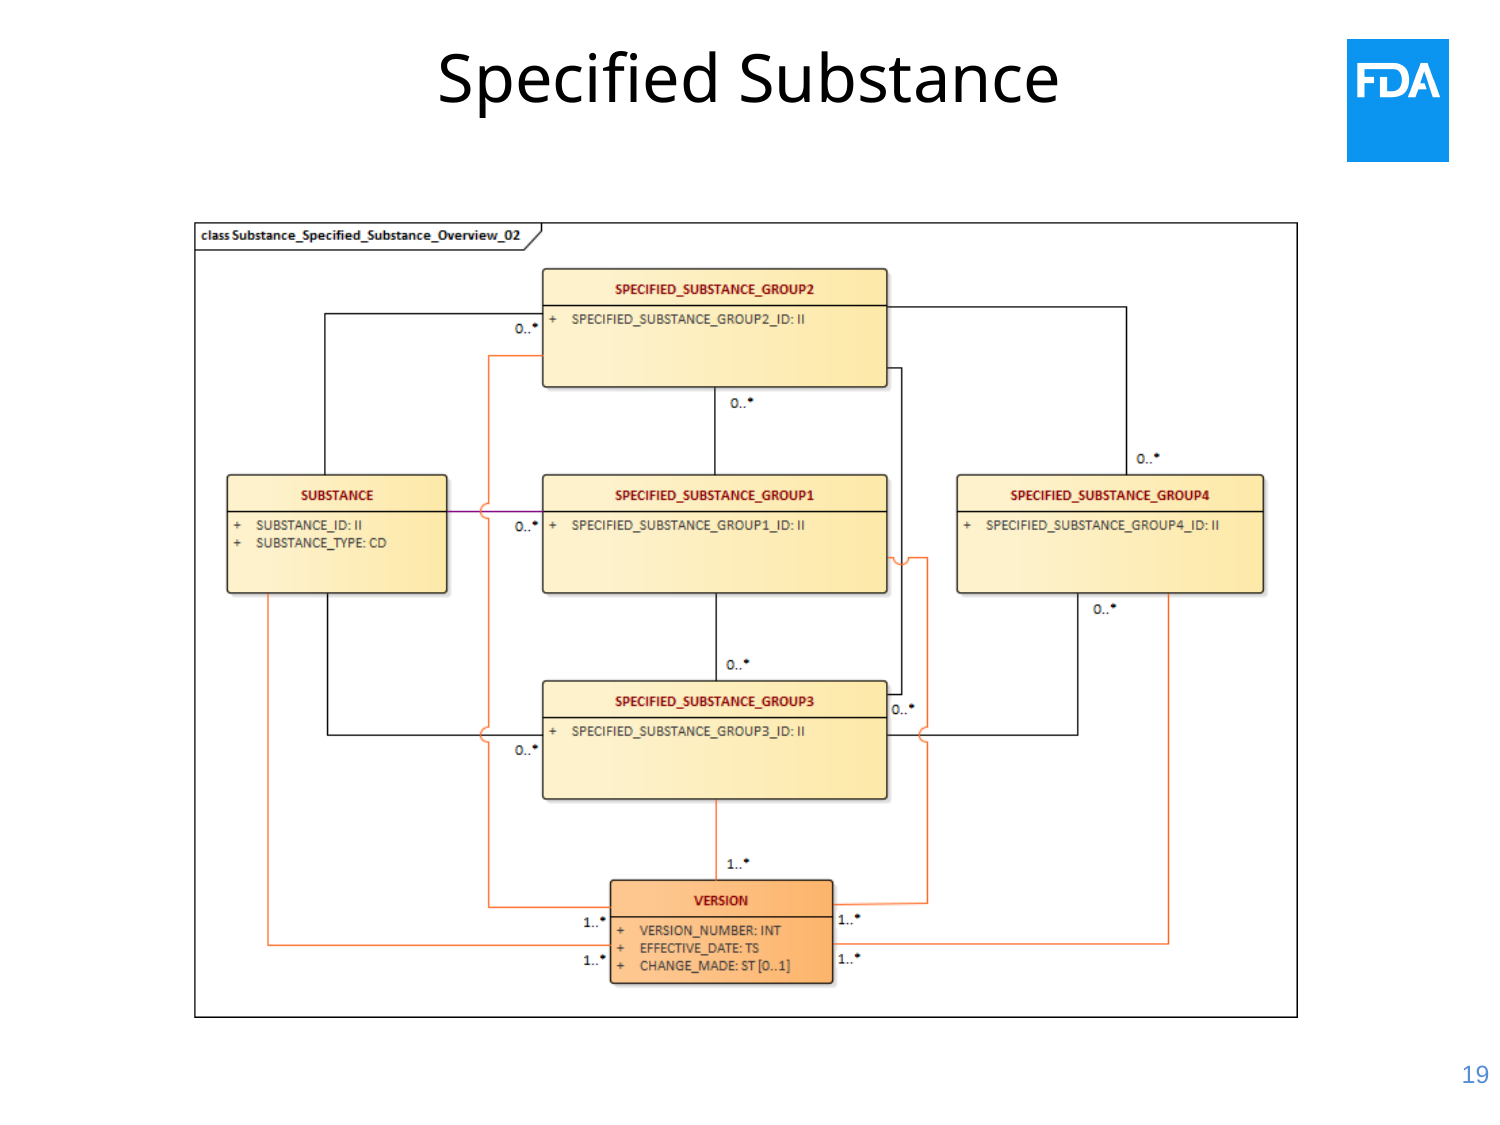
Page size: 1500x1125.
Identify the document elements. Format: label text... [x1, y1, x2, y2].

title Specified Substance [52, 0, 1448, 152]
picture [1347, 39, 1449, 162]
picture [193, 221, 1298, 1018]
